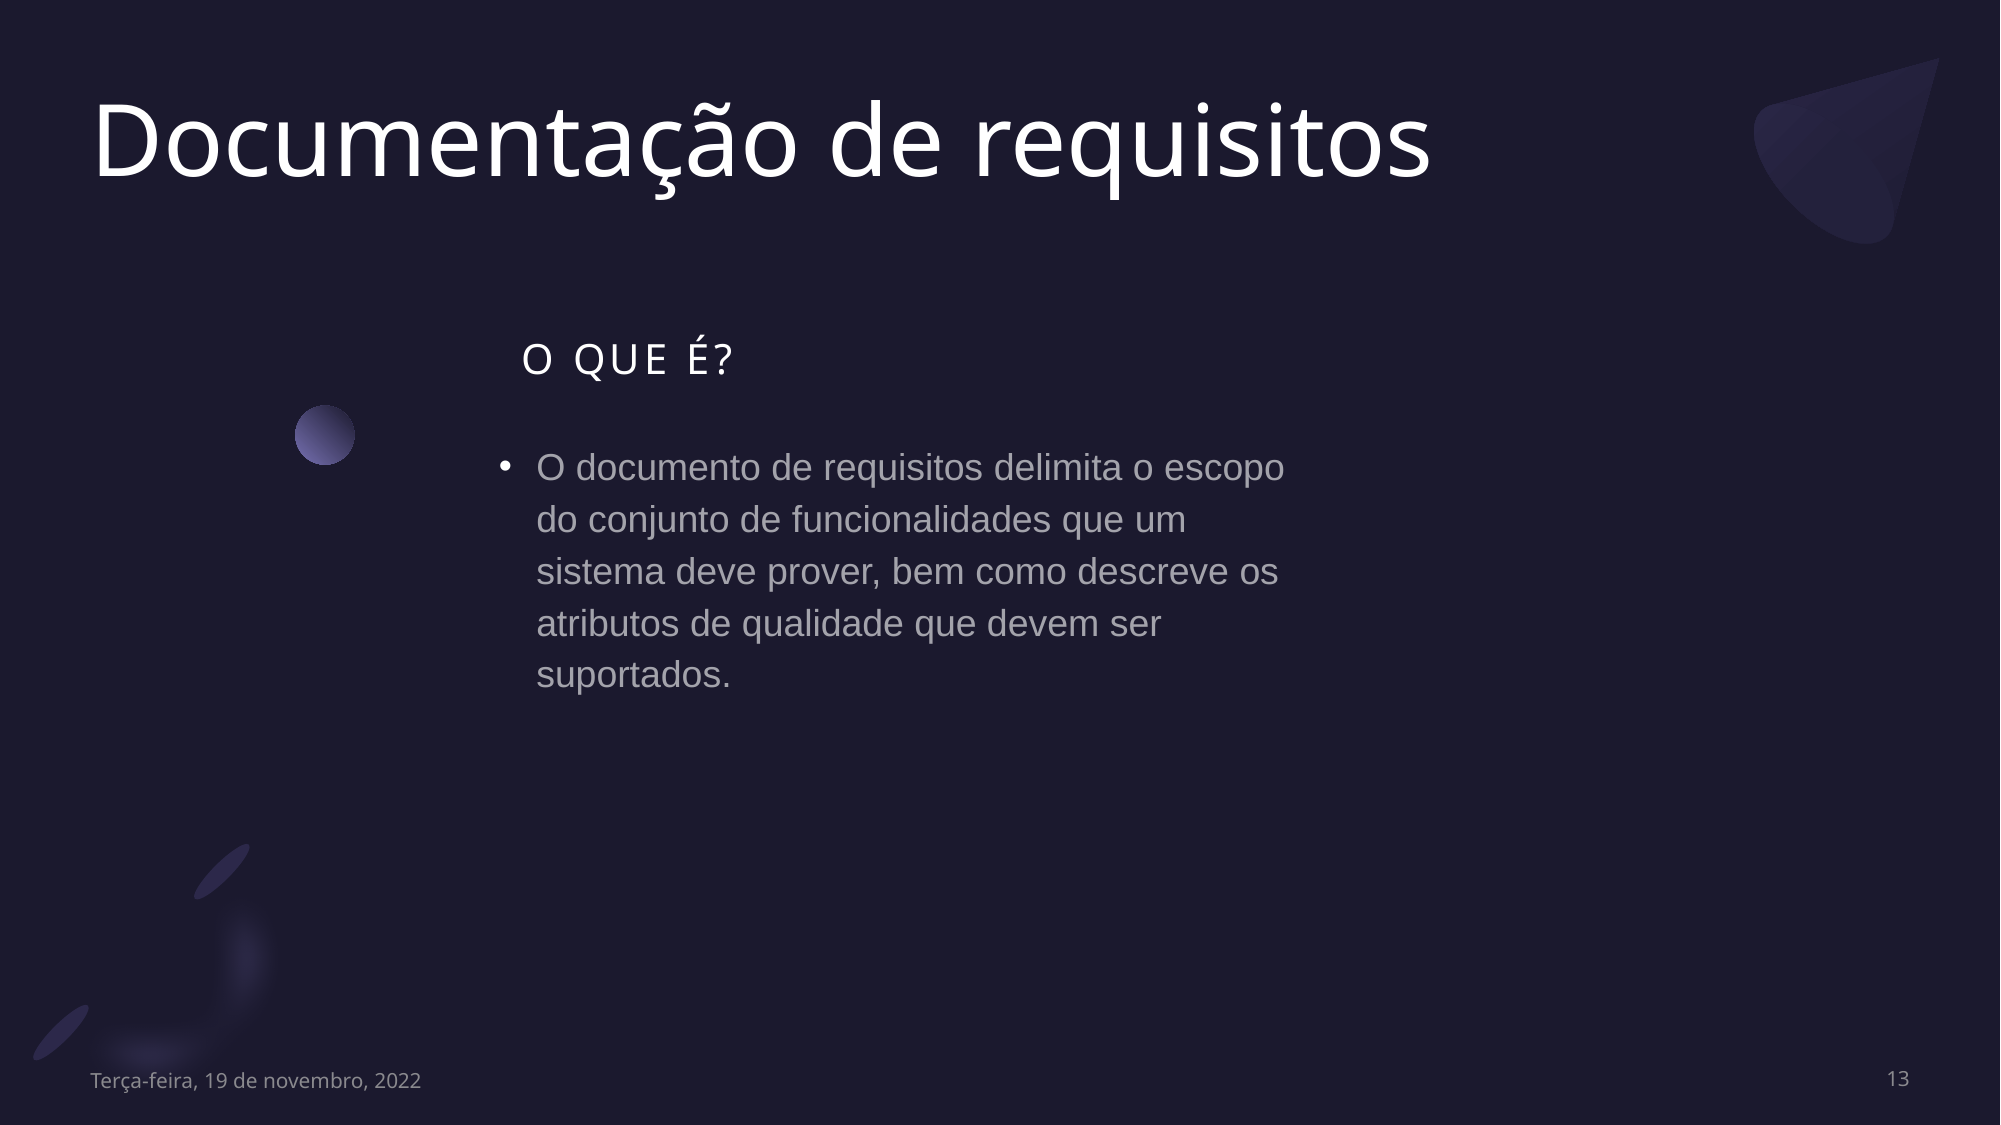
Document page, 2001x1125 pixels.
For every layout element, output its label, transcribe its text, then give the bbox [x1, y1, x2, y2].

slide_number 13 [1632, 1067, 1910, 1093]
title Documentação de requisitos [90, 90, 1911, 309]
list O que é? [521, 294, 1414, 383]
slide_number Terça-feira, 19 de novembro, 2022 [90, 1067, 522, 1093]
list O documento de requisitos delimita o escopo do conjunto de funcionalidades que um sistema deve prover, bem como descreve os atributos de qualidade que devem ser suportados. [456, 436, 1302, 855]
